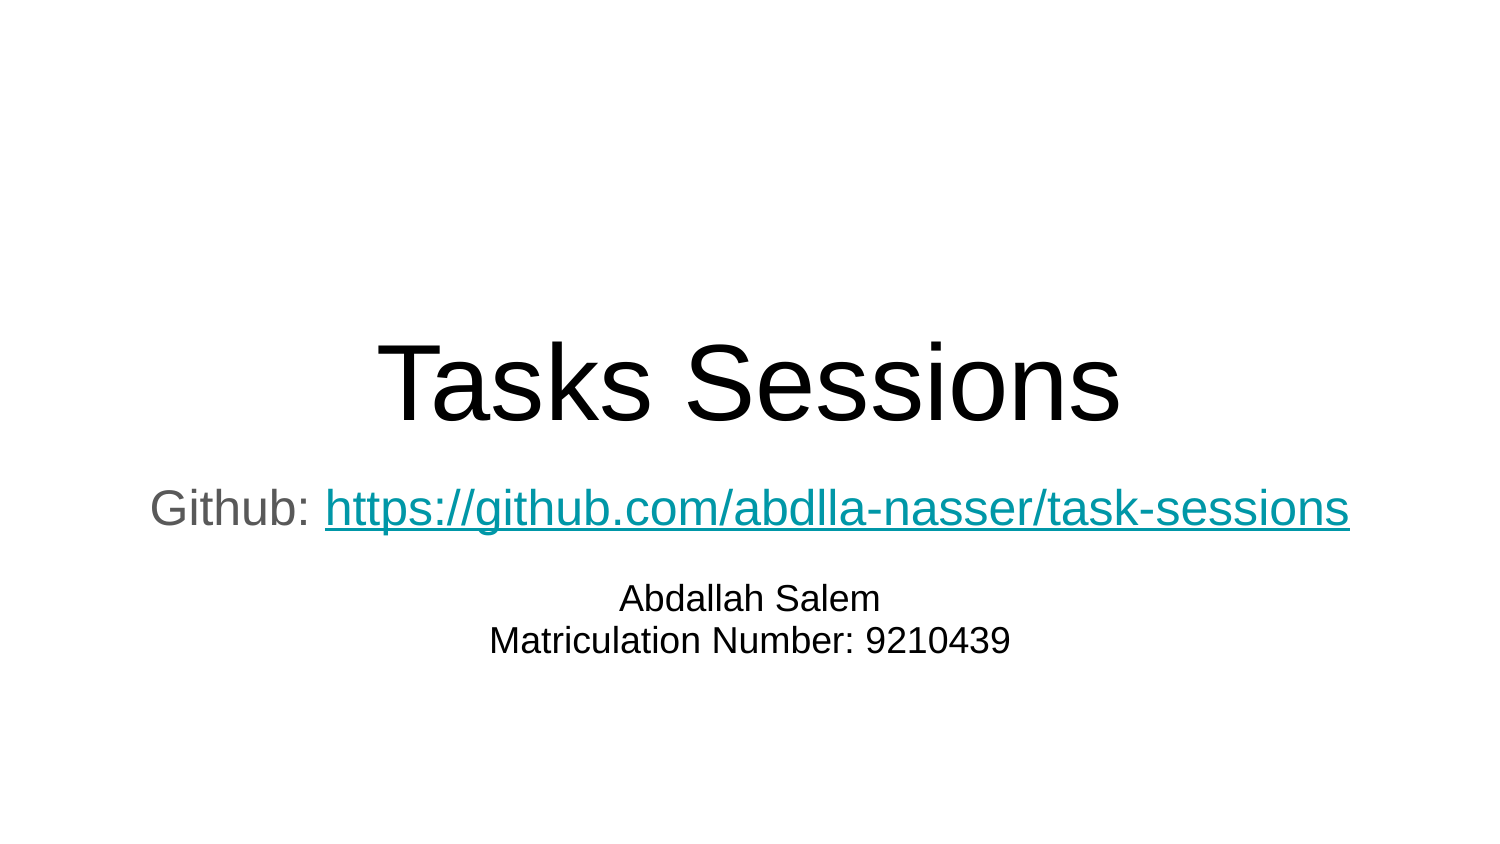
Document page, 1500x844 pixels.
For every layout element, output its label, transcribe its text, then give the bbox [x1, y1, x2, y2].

subtitle Github: https://github.com/abdlla-nasser/task-sessions Abdallah Salem Matriculation Number: 9210439 [51, 464, 1449, 768]
title Tasks Sessions [51, 122, 1449, 459]
